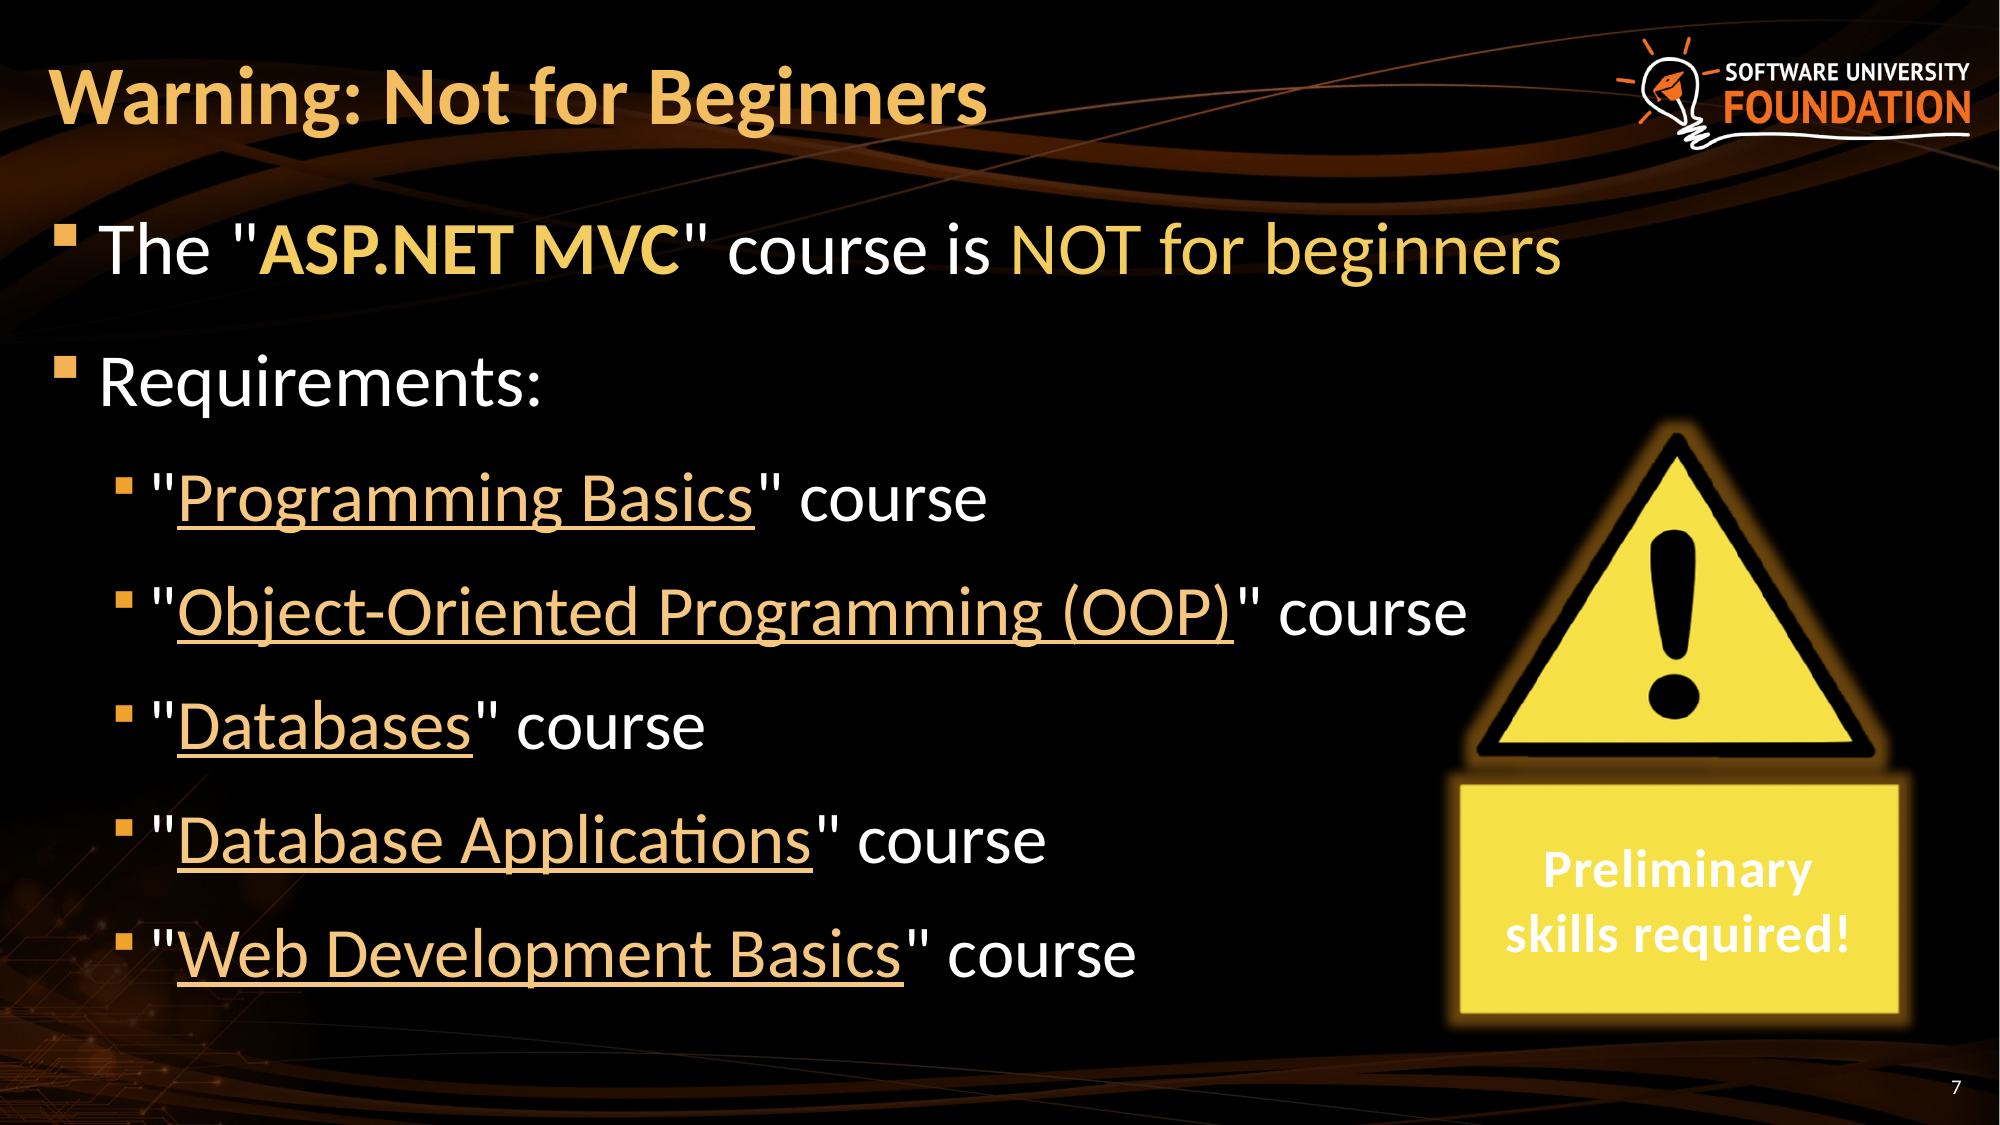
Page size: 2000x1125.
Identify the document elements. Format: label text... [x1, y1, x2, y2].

title Warning: Not for Beginners [30, 6, 1602, 189]
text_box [1437, 424, 1913, 1037]
picture [0, 0, 2000, 1125]
list The "ASP.NET MVC" course is NOT for beginners Requirements: "Programming Basics" course "Object-Oriented Programming (OOP)" course "Databases" course "Database Applications" course "Web Development Basics" course [31, 188, 1968, 1103]
